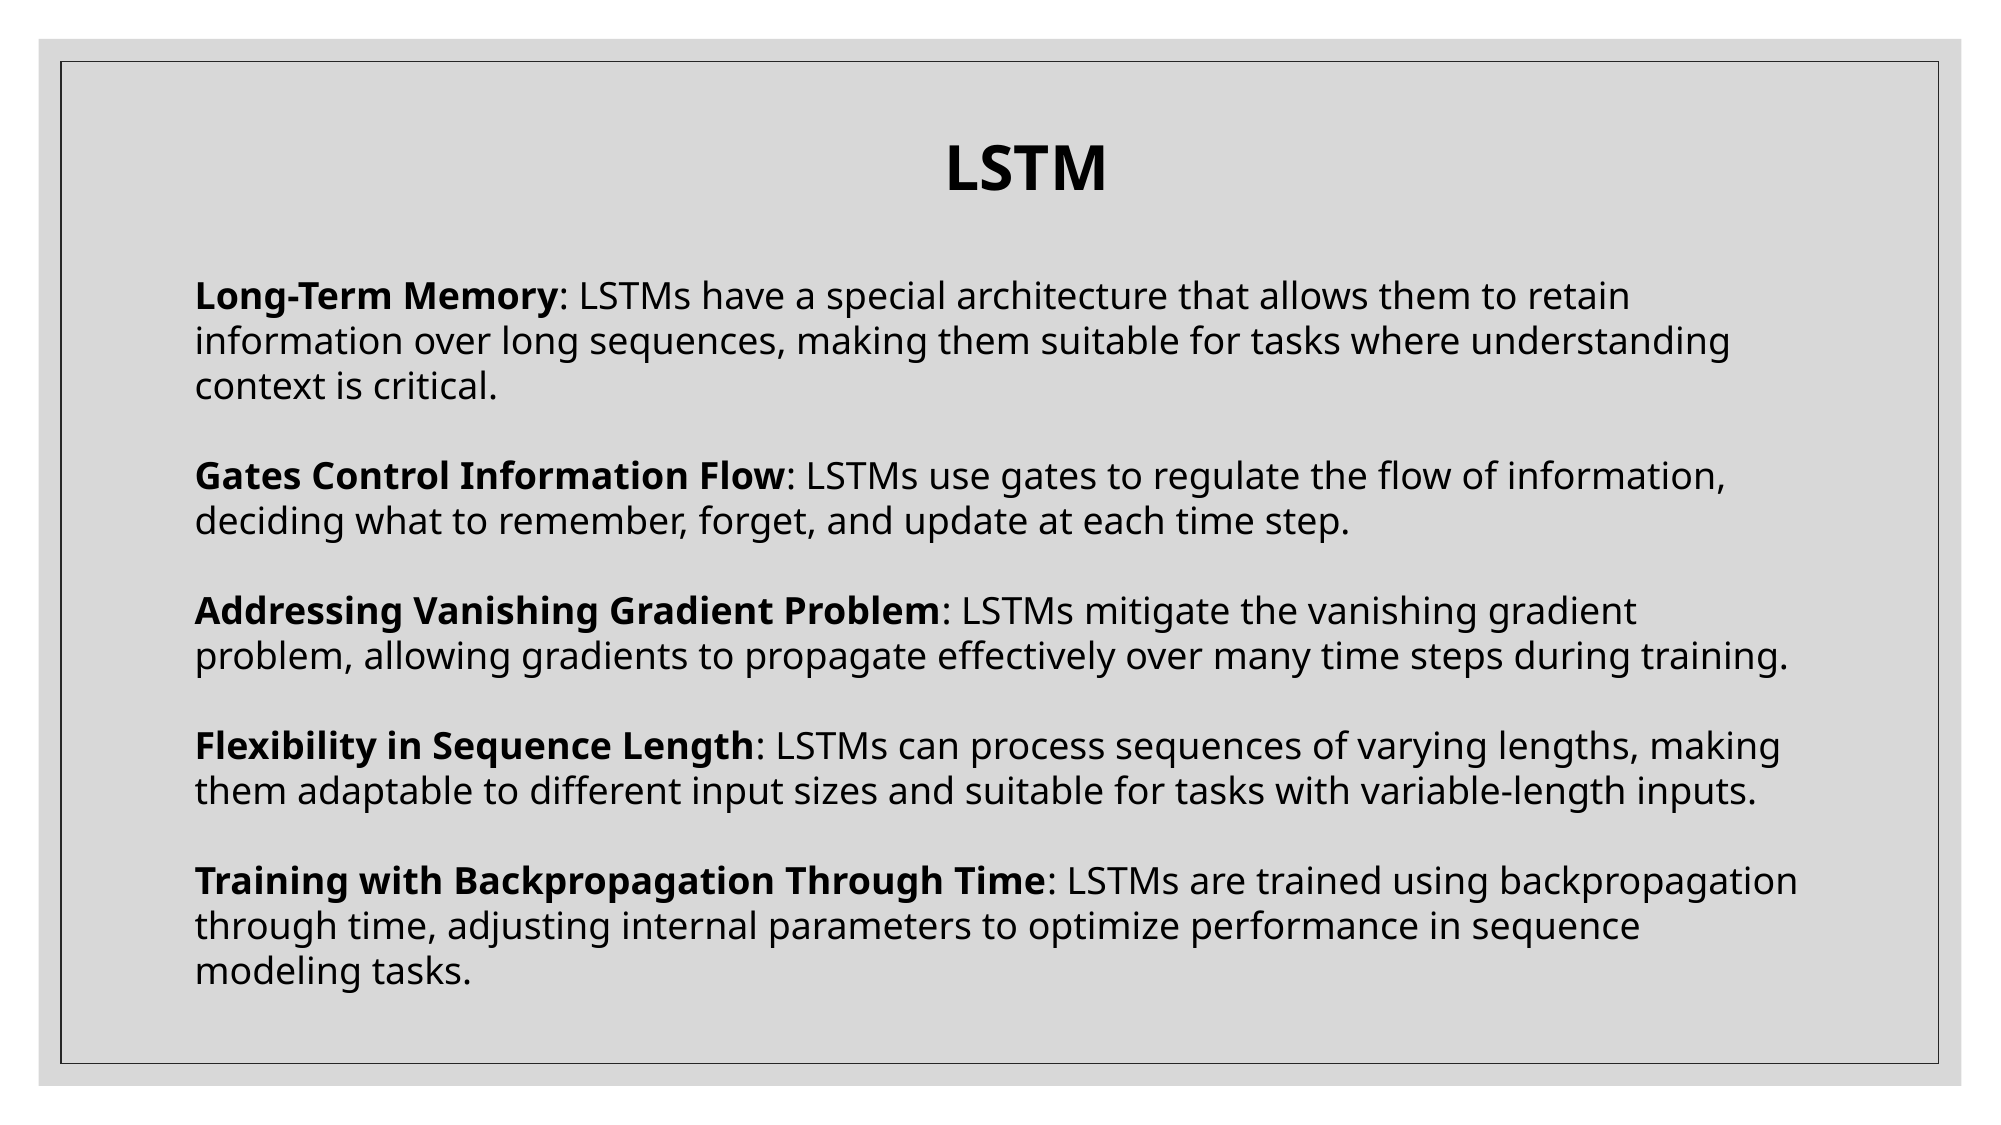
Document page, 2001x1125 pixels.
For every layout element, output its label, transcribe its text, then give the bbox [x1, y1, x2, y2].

text_box Long-Term Memory: LSTMs have a special architecture that allows them to retain information over long sequences, making them suitable for tasks where understanding context is critical. Gates Control Information Flow: LSTMs use gates to regulate the flow of information, deciding what to remember, forget, and update at each time step. Addressing Vanishing Gradient Problem: LSTMs mitigate the vanishing gradient problem, allowing gradients to propagate effectively over many time steps during training. Flexibility in Sequence Length: LSTMs can process sequences of varying lengths, making them adaptable to different input sizes and suitable for tasks with variable-length inputs. Training with Backpropagation Through Time: LSTMs are trained using backpropagation through time, adjusting internal parameters to optimize performance in sequence modeling tasks. [179, 264, 1820, 1000]
text_box LSTM [611, 120, 1442, 210]
